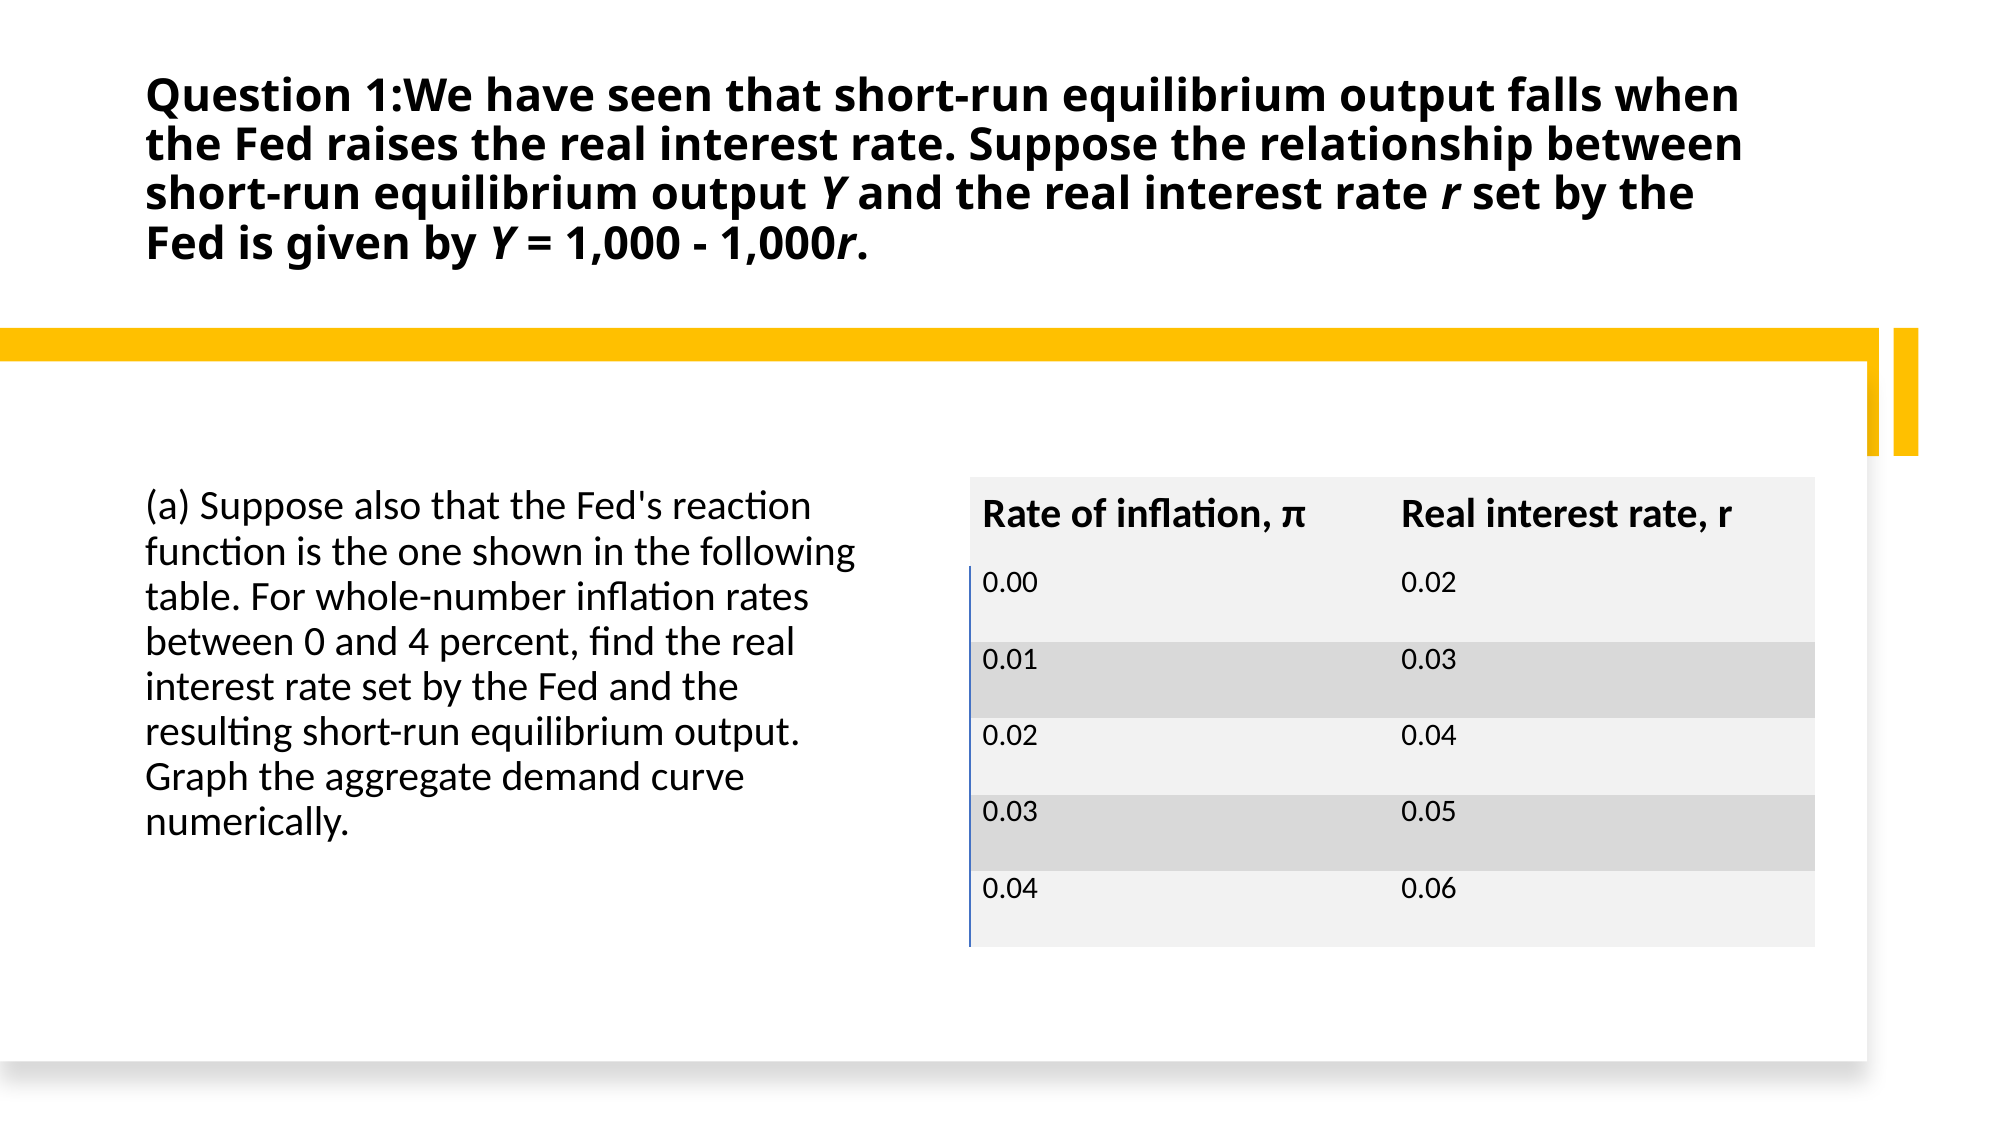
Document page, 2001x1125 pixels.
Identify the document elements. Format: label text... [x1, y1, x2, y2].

table_cell 0.05 [1388, 795, 1815, 871]
table_cell 0.04 [1388, 718, 1815, 795]
table_cell 0.01 [971, 642, 1388, 718]
table_cell 0.06 [1388, 871, 1815, 947]
table_cell 0.02 [971, 718, 1388, 795]
text_box [874, 327, 1880, 404]
text_box [0, 360, 1868, 1062]
text_box [0, 327, 130, 360]
table_cell 0.04 [971, 871, 1388, 947]
text_box [0, 0, 2000, 1125]
table_header Rate of inflation, π [970, 477, 1388, 566]
text_box [1893, 327, 1919, 457]
table_cell 0.02 [1388, 566, 1815, 642]
table_cell 0.03 [1388, 642, 1815, 718]
title Question 1:We have seen that short-run equilibrium output falls when the Fed raises the real interest rate. Suppose the relationship between short-run equilibrium output Y and the real interest rate r set by the Fed is given by Y = 1,000 - 1,000r. [130, 63, 1782, 277]
text_box (a) Suppose also that the Fed's reaction function is the one shown in the following table. For whole-number inflation rates between 0 and 4 percent, find the real interest rate set by the Fed and the resulting short-run equilibrium output. Graph the aggregate demand curve numerically. [130, 305, 874, 1024]
table_header Real interest rate, r [1388, 477, 1815, 566]
table_cell 0.03 [971, 795, 1388, 871]
table_cell 0.00 [971, 566, 1388, 642]
